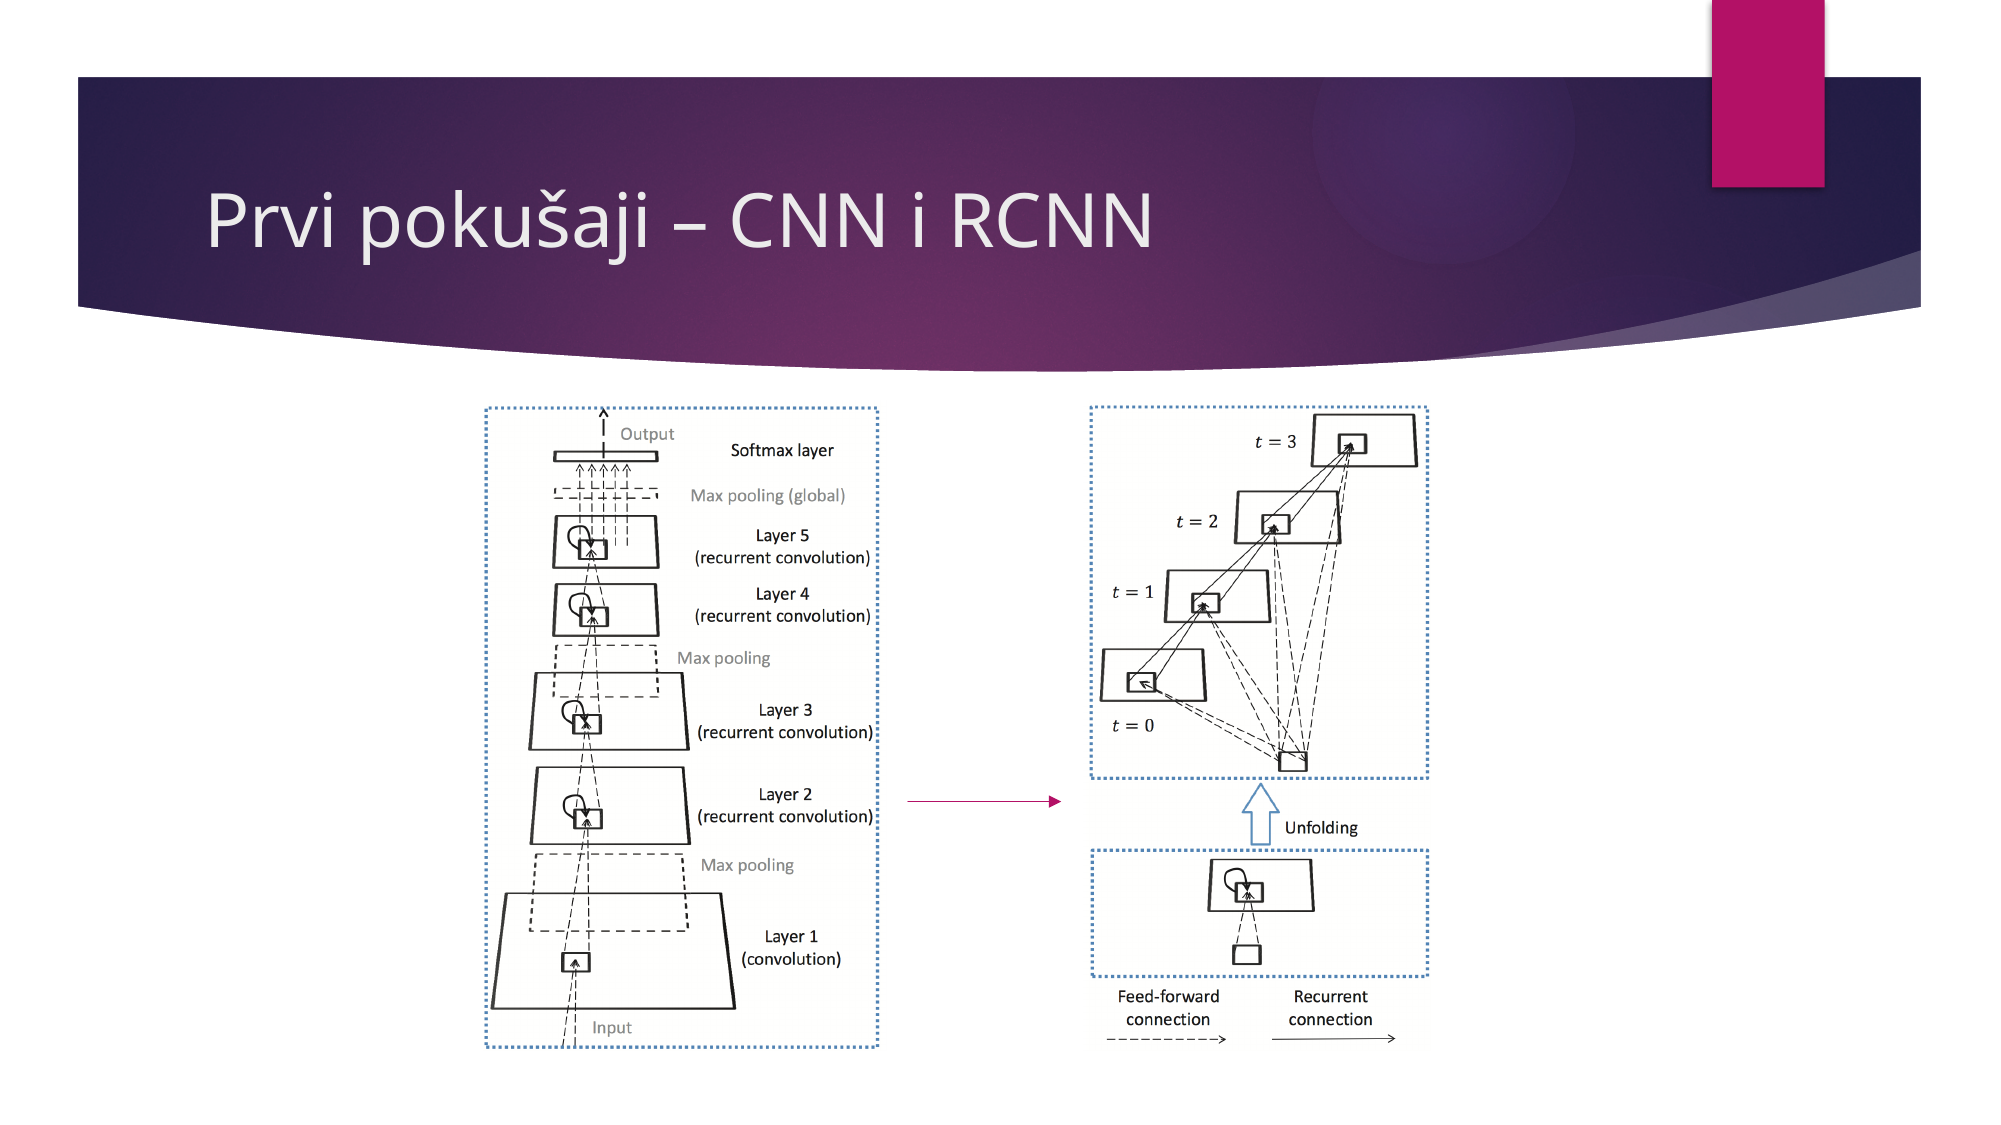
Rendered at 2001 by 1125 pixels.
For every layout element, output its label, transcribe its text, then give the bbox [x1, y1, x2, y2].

picture [1082, 400, 1432, 1051]
picture [483, 400, 887, 1051]
title Prvi pokušaji – CNN i RCNN [189, 159, 1627, 276]
